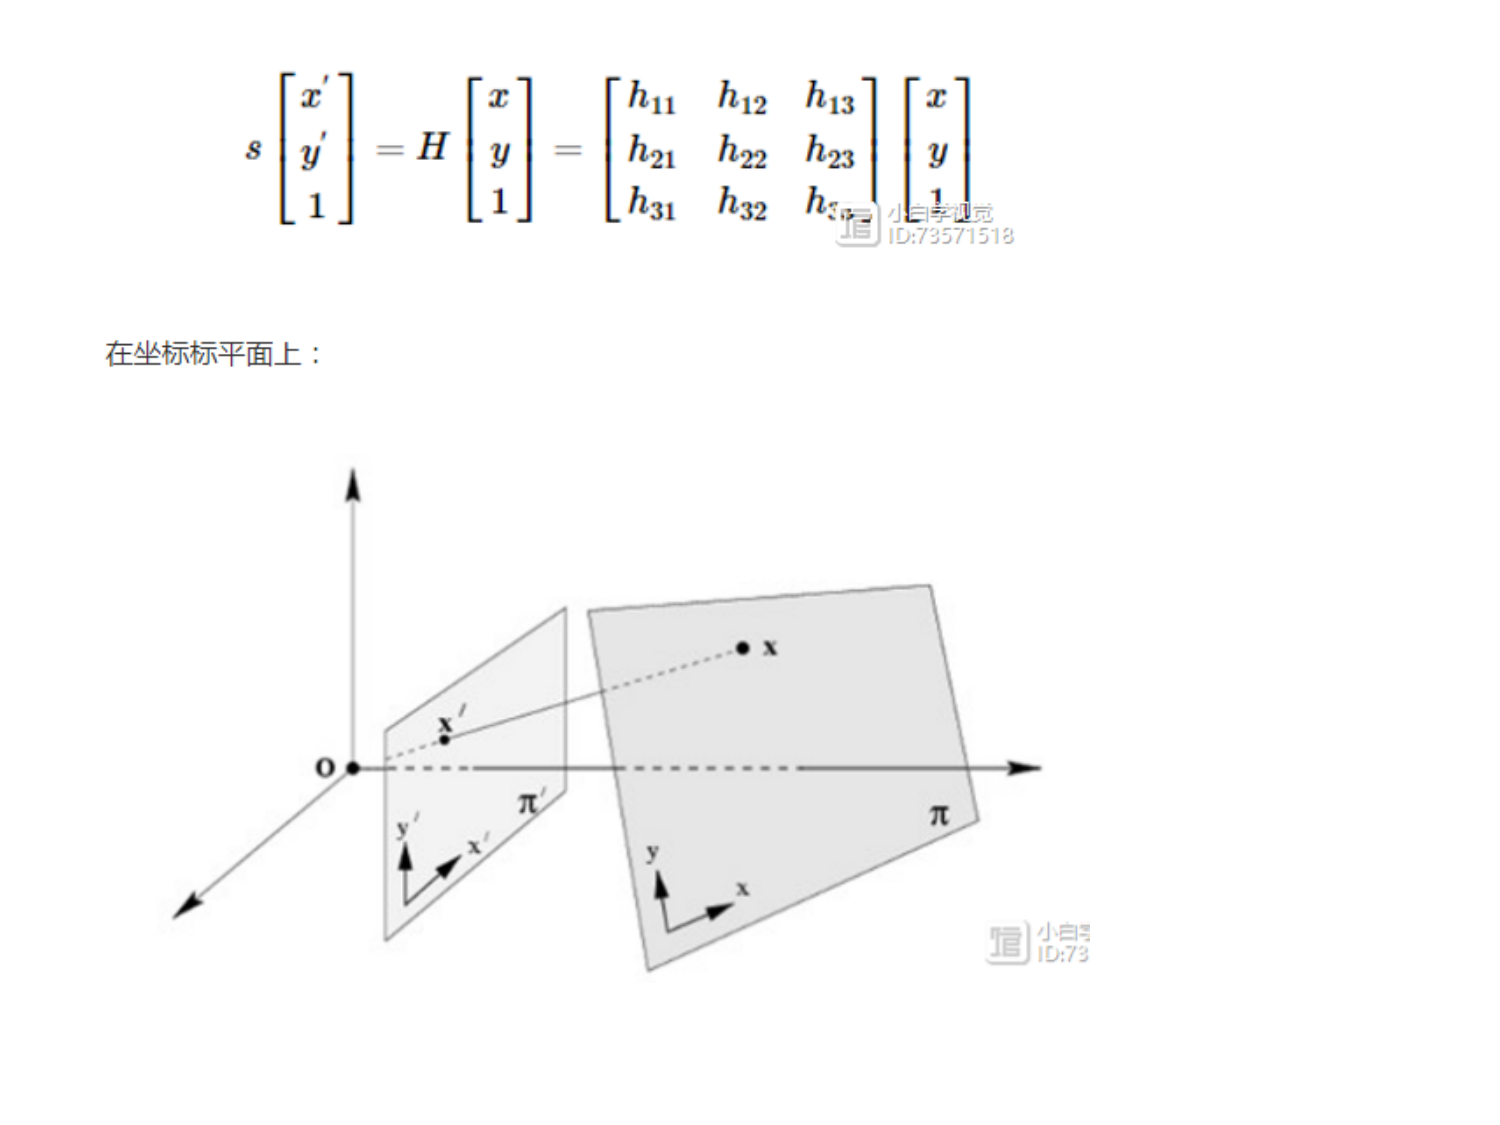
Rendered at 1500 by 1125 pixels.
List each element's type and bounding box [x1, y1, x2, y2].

picture [81, 23, 1091, 990]
